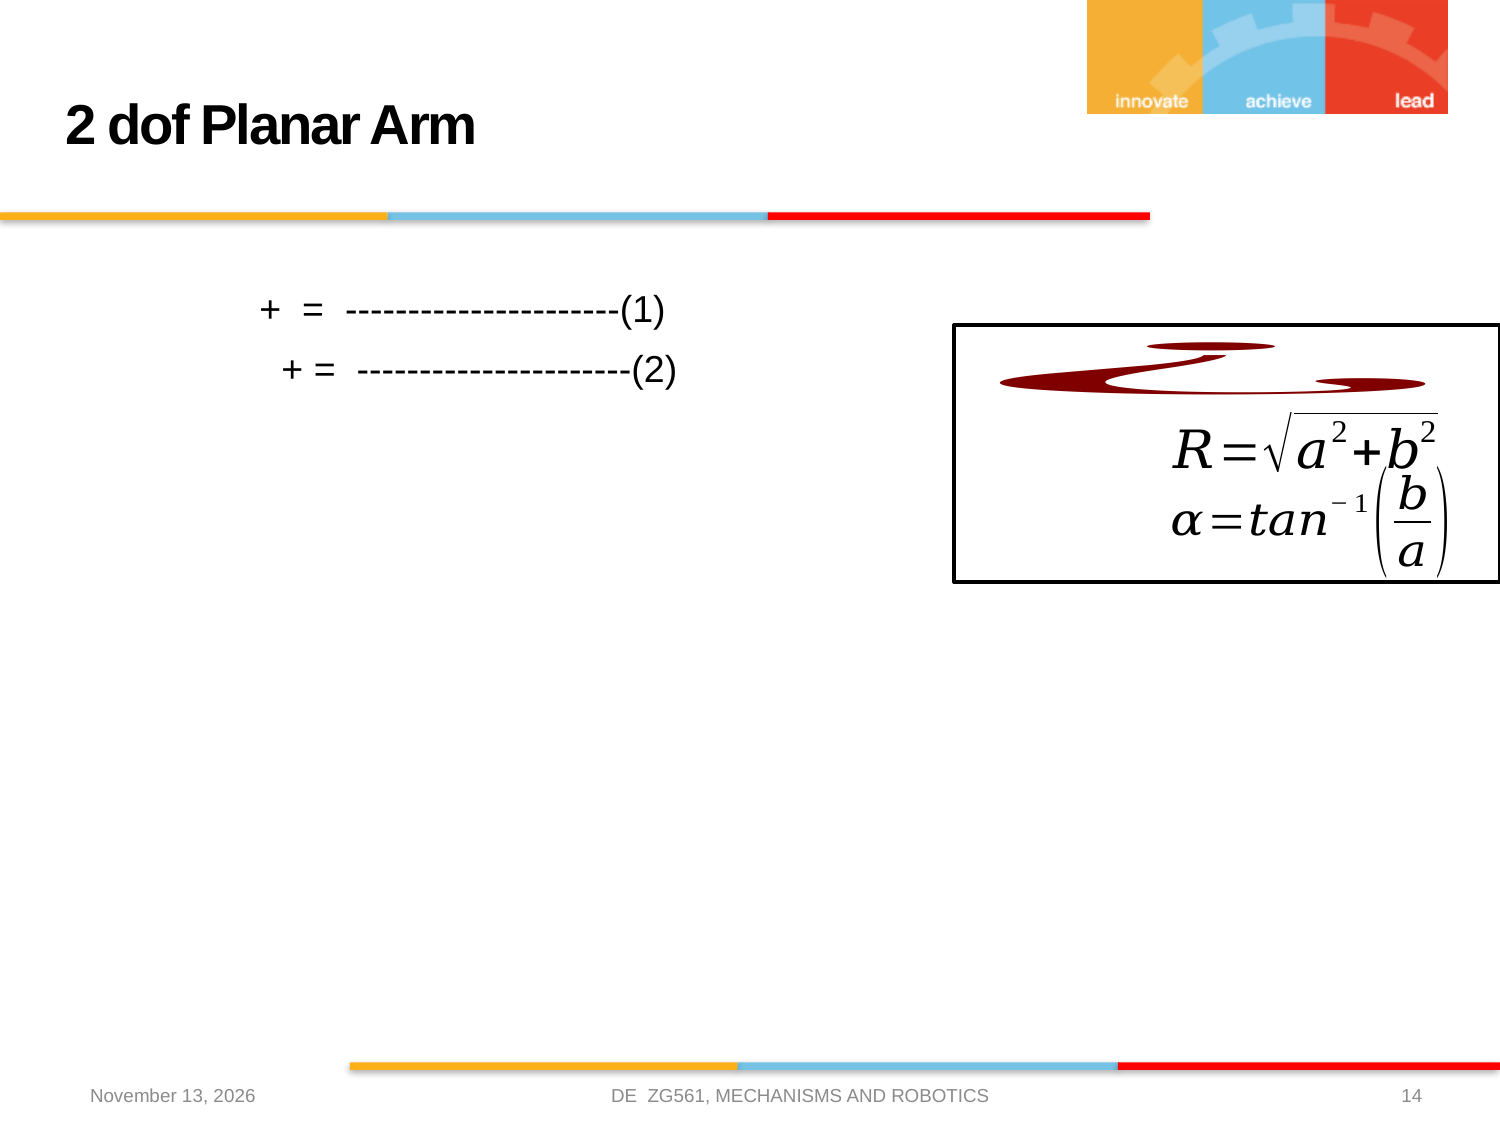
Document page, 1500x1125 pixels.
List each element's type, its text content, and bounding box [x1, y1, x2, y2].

title 2 dof Planar Arm [50, 45, 1448, 200]
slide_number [75, 1065, 425, 1125]
footer DE ZG561, MECHANISMS AND ROBOTICS [512, 1065, 1088, 1125]
slide_number 14 [1088, 1065, 1438, 1125]
picture [1087, 0, 1448, 45]
text_box [952, 323, 1500, 584]
